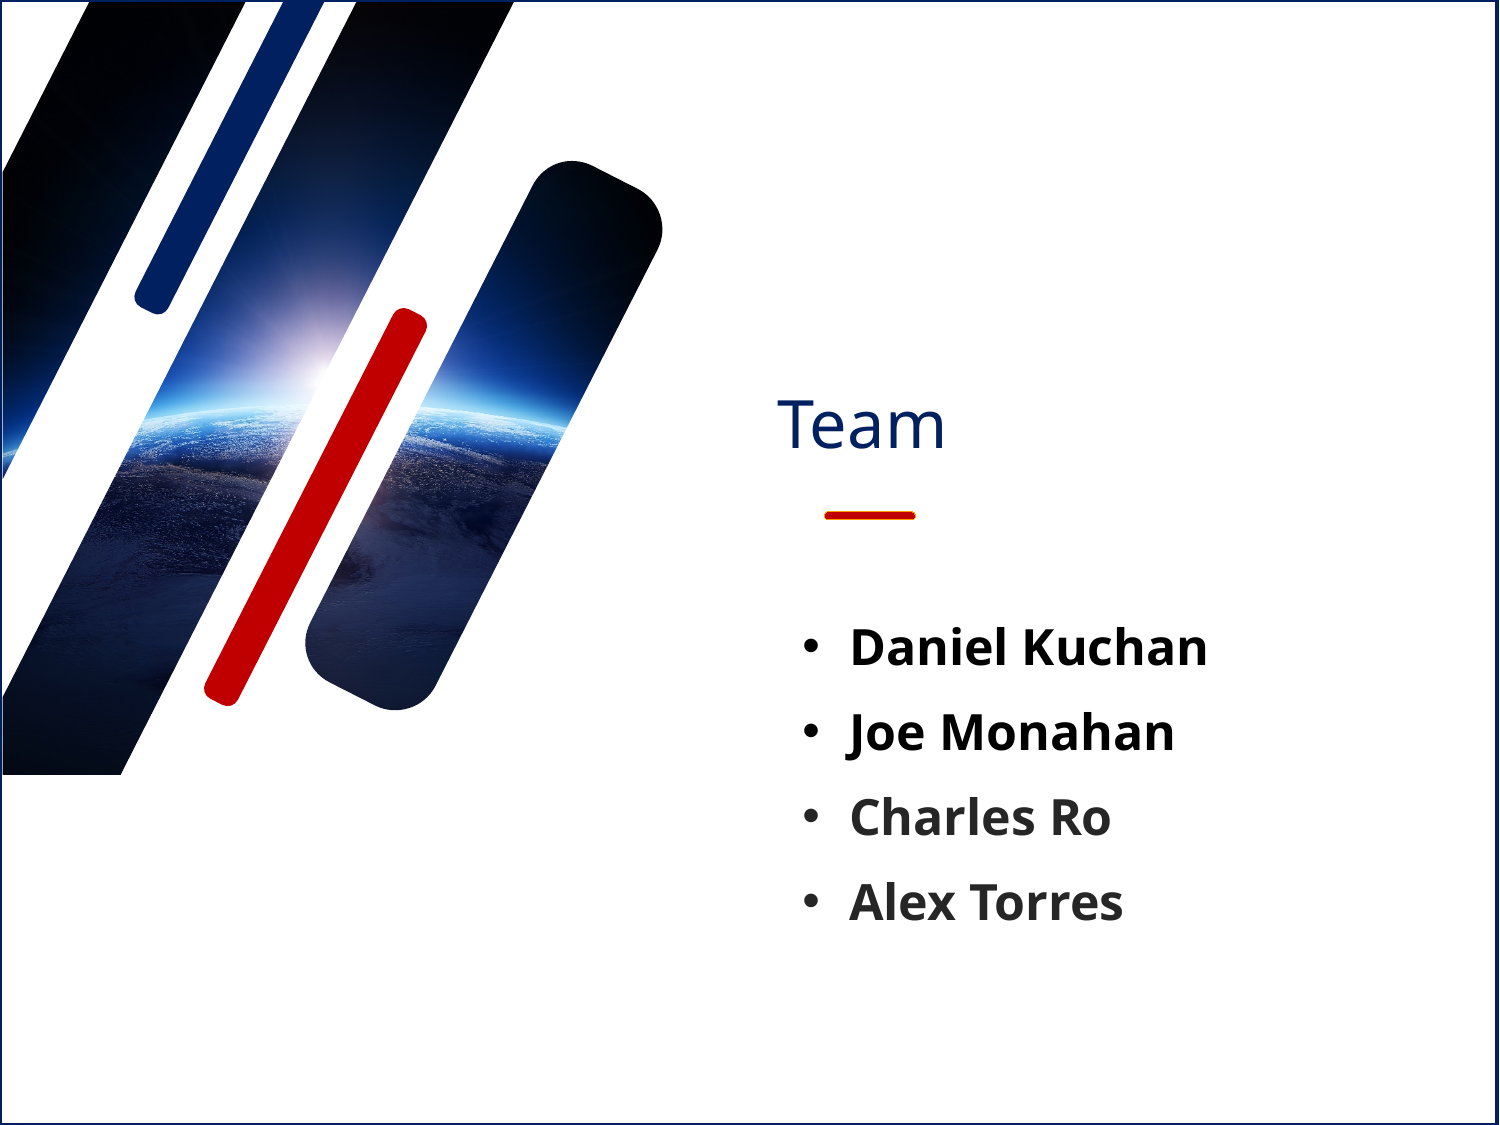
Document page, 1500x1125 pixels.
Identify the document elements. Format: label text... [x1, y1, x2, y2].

text_box [0, 0, 1499, 1125]
text_box [824, 511, 916, 520]
picture [2, 0, 663, 776]
text_box Team [762, 357, 1250, 471]
text_box Daniel Kuchan Joe Monahan Charles Ro Alex Torres [787, 608, 1363, 939]
